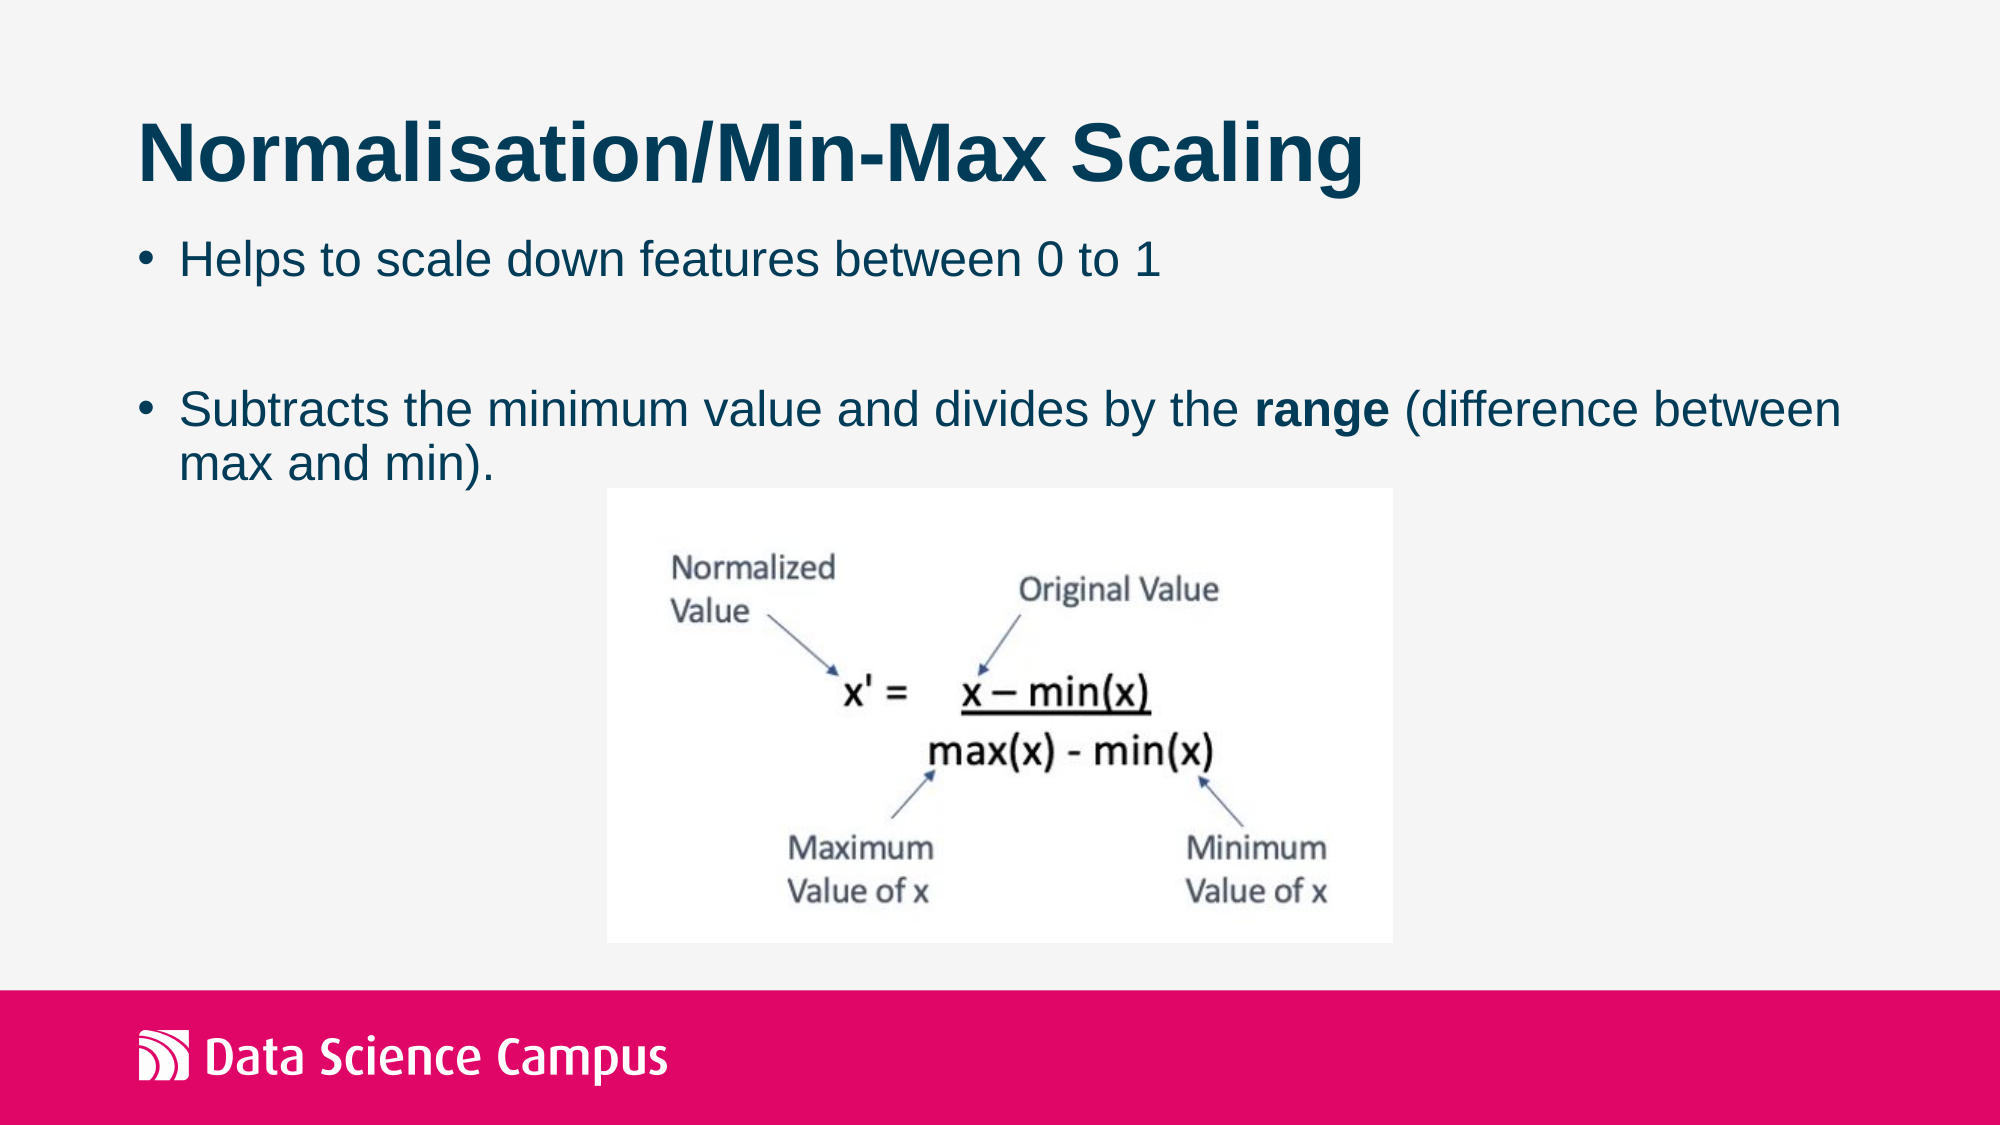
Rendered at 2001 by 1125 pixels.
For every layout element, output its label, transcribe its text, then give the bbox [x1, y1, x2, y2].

title Normalisation/Min-Max Scaling [137, 105, 1426, 214]
picture [139, 1030, 667, 1086]
picture [607, 488, 1393, 943]
list Helps to scale down features between 0 to 1 Subtracts the minimum value and divides by the range (difference between max and min). [137, 233, 1863, 500]
